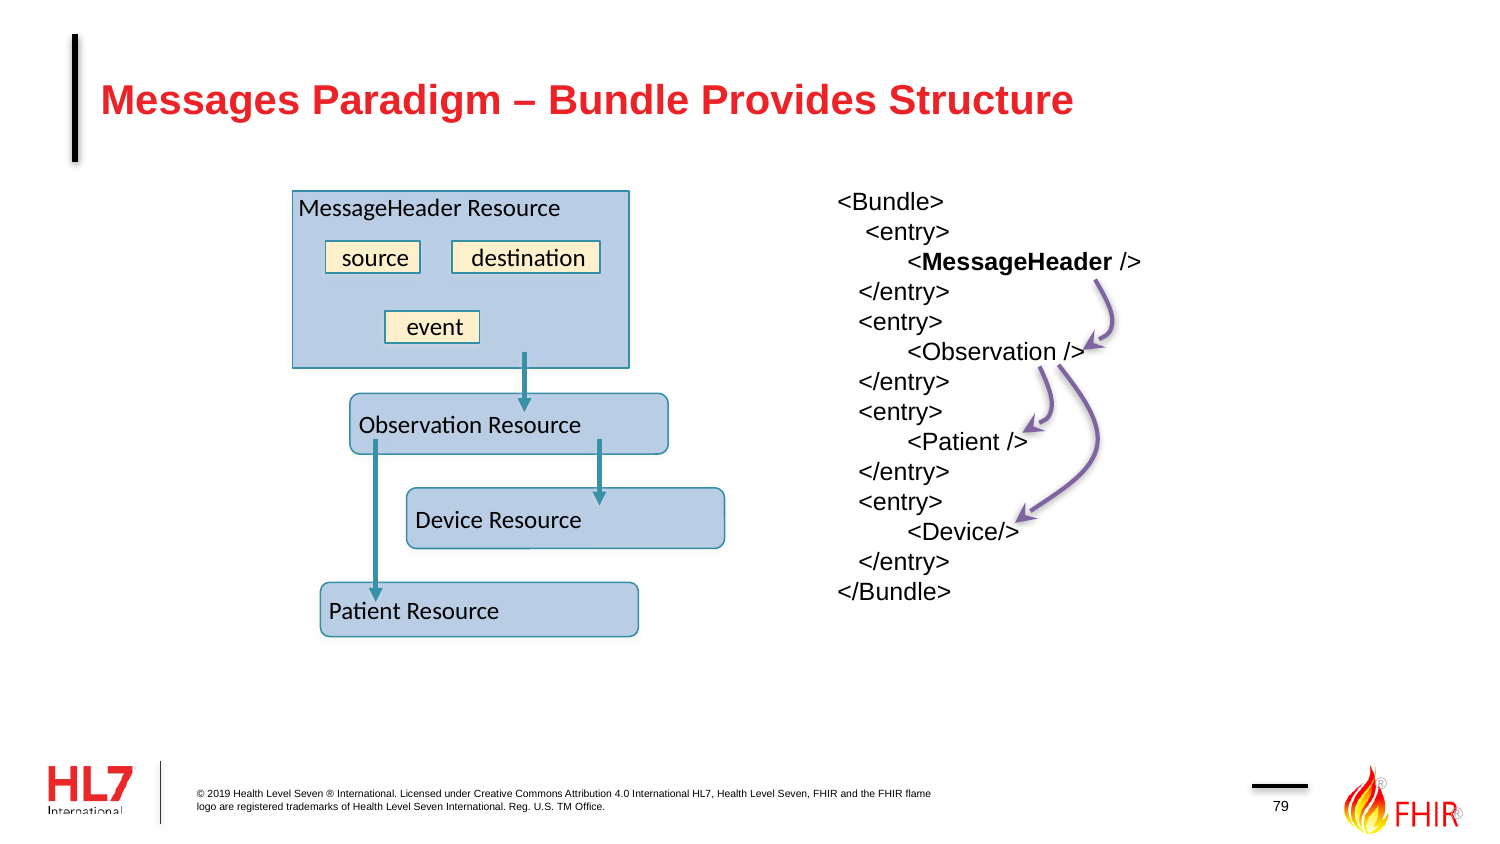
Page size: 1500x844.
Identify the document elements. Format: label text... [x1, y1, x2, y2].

text_box [1022, 365, 1054, 433]
text_box MessageHeader Resource [292, 191, 629, 368]
text_box <Bundle> <entry> <MessageHeader /> </entry> <entry> <Observation /> </entry> <entry> <Patient /> </entry> <entry> <Device/> </entry> </Bundle> [822, 178, 1157, 613]
table_cell  [447, 242, 604, 282]
text_box Patient Resource [320, 582, 639, 637]
footer © 2019 Health Level Seven ® International. Licensed under Creative Commons Attribution 4.0 International HL7, Health Level Seven, FHIR and the FHIR flame logo are registered trademarks of Health Level Seven International. Reg. U.S. TM Office. [196, 786, 941, 813]
picture [1339, 760, 1463, 837]
text_box Device Resource [406, 487, 725, 549]
slide_number 79 [1258, 786, 1304, 814]
text_box destination [451, 241, 600, 274]
title Messages Paradigm – Bundle Provides Structure [100, 33, 1451, 163]
text_box event [384, 310, 480, 343]
table_cell  [380, 312, 482, 351]
text_box source [325, 241, 420, 274]
text_box Observation Resource [349, 393, 669, 455]
text_box [1082, 278, 1115, 350]
text_box [1015, 363, 1100, 523]
table_cell  [366, 589, 372, 604]
